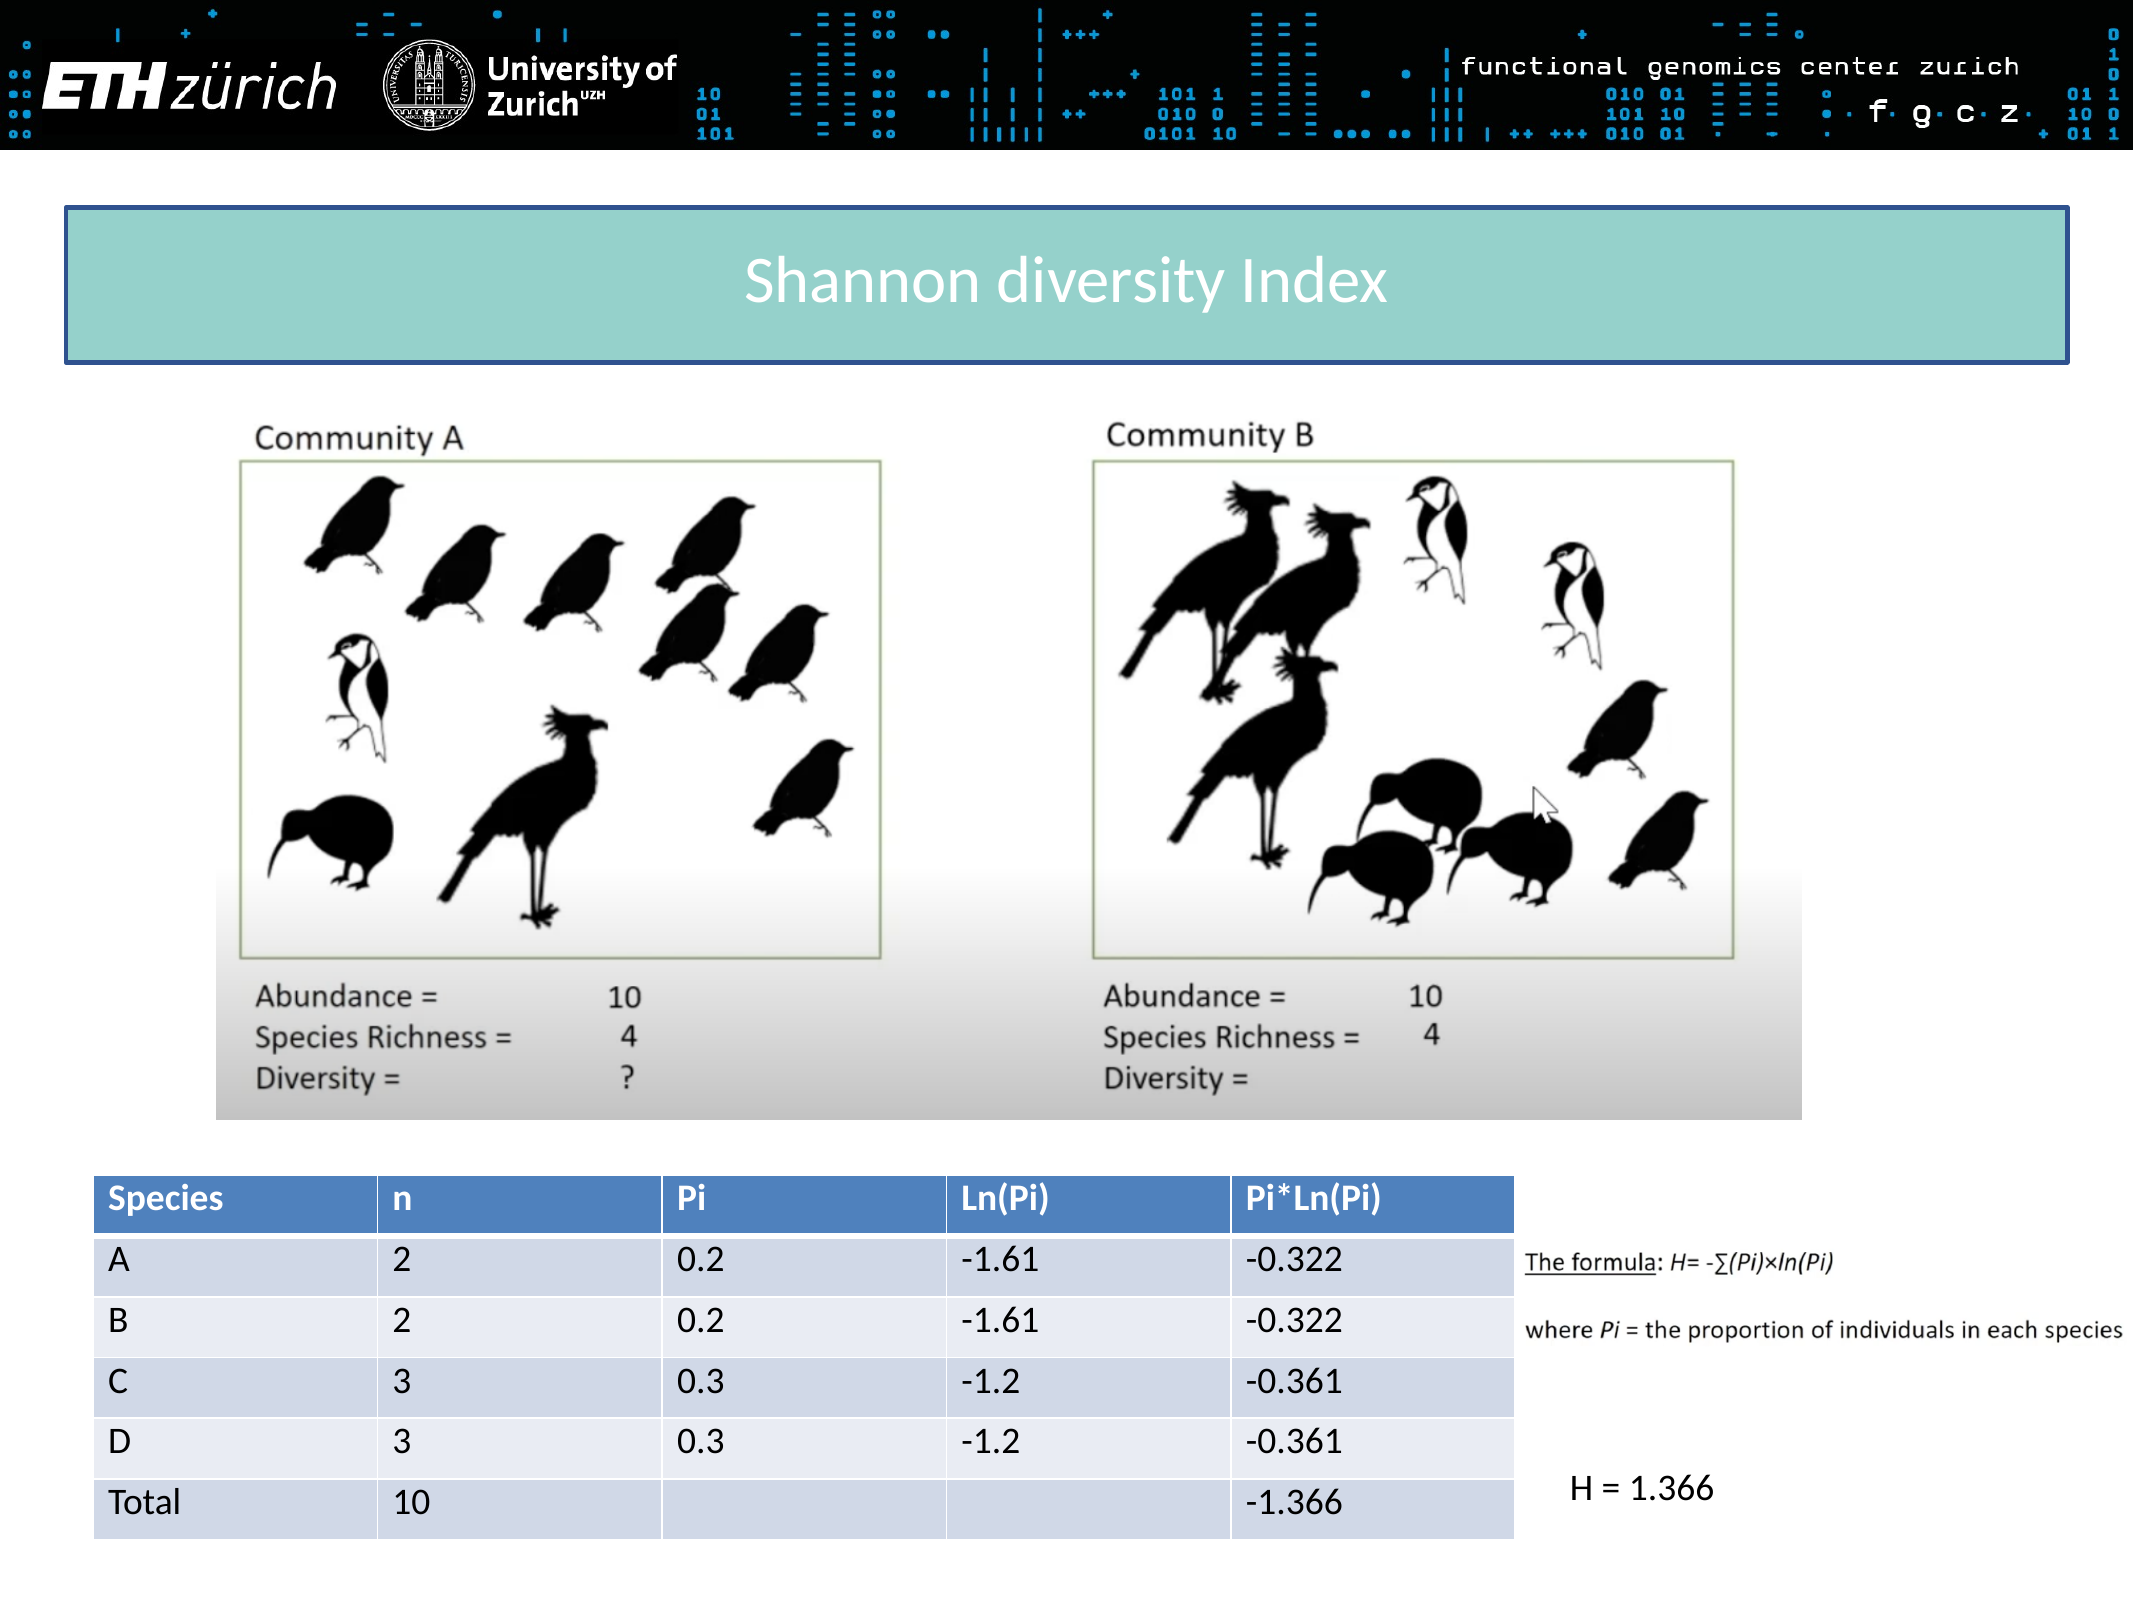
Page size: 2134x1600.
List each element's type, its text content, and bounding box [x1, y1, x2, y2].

table_cell 0.2 [663, 1239, 946, 1296]
table_cell 3 [378, 1358, 661, 1417]
table_cell -0.322 [1232, 1298, 1514, 1357]
table_cell 0.2 [663, 1298, 946, 1357]
table_cell A [94, 1239, 377, 1296]
table_cell 2 [378, 1298, 661, 1357]
table_cell -0.361 [1232, 1419, 1514, 1478]
table_header n [378, 1176, 661, 1233]
table_cell [663, 1480, 946, 1539]
table_cell -1.366 [1232, 1480, 1514, 1539]
table_cell -0.322 [1232, 1239, 1512, 1296]
table_header Pi [663, 1176, 946, 1233]
table_cell -1.2 [947, 1358, 1230, 1417]
table_cell 3 [378, 1419, 661, 1478]
text_box H = 1.366 [1555, 1455, 1730, 1516]
picture [0, 0, 2133, 150]
table_cell 2 [378, 1239, 661, 1296]
table_header Pi*Ln(Pi) [1232, 1176, 1514, 1233]
table_cell 0.3 [663, 1419, 946, 1478]
table_cell -1.61 [947, 1239, 1230, 1296]
table_cell D [94, 1419, 377, 1478]
table_cell 10 [378, 1480, 661, 1539]
table_cell 0.3 [663, 1358, 946, 1417]
table_cell -1.2 [947, 1419, 1230, 1478]
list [216, 392, 1802, 1120]
table_header Ln(Pi) [947, 1176, 1230, 1233]
text_box Shannon diversity Index [64, 205, 2070, 365]
table_cell Total [94, 1480, 377, 1539]
table_cell [947, 1480, 1230, 1539]
picture [1518, 1224, 2134, 1348]
table_cell -0.361 [1232, 1358, 1514, 1417]
table_cell C [94, 1358, 377, 1417]
table_header Species [94, 1176, 377, 1233]
table_cell B [94, 1298, 377, 1357]
table_cell -1.61 [947, 1298, 1230, 1357]
